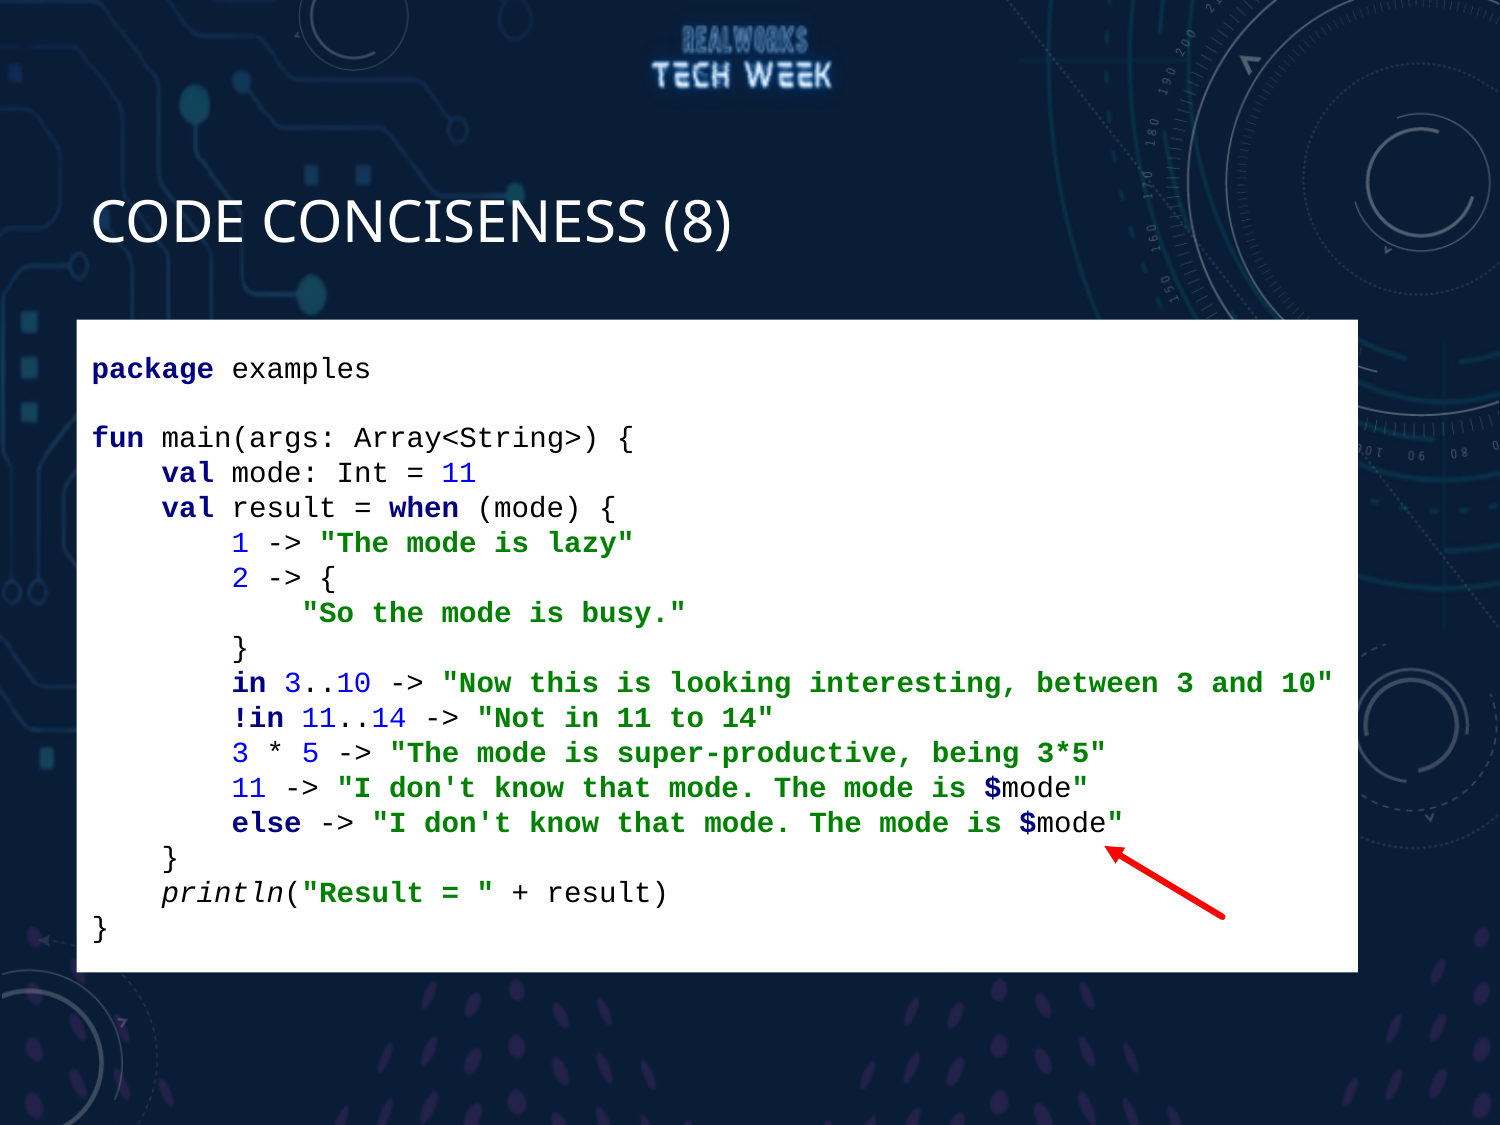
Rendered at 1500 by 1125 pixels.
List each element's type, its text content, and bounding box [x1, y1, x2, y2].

list package examples fun main(args: Array<String>) { val mode: Int = 11 val result = when (mode) { 1 -> "The mode is lazy" 2 -> { "So the mode is busy." } in 3..10 -> "Now this is looking interesting, between 3 and 10" !in 11..14 -> "Not in 11 to 14" 3 * 5 -> "The mode is super-productive, being 3*5" 11 -> "I don't know that mode. The mode is $mode" else -> "I don't know that mode. The mode is $mode" } println("Result = " + result) } [76, 319, 1358, 973]
picture [0, 0, 1500, 1125]
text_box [1104, 845, 1223, 918]
title Code Conciseness (8) [75, 99, 1350, 339]
